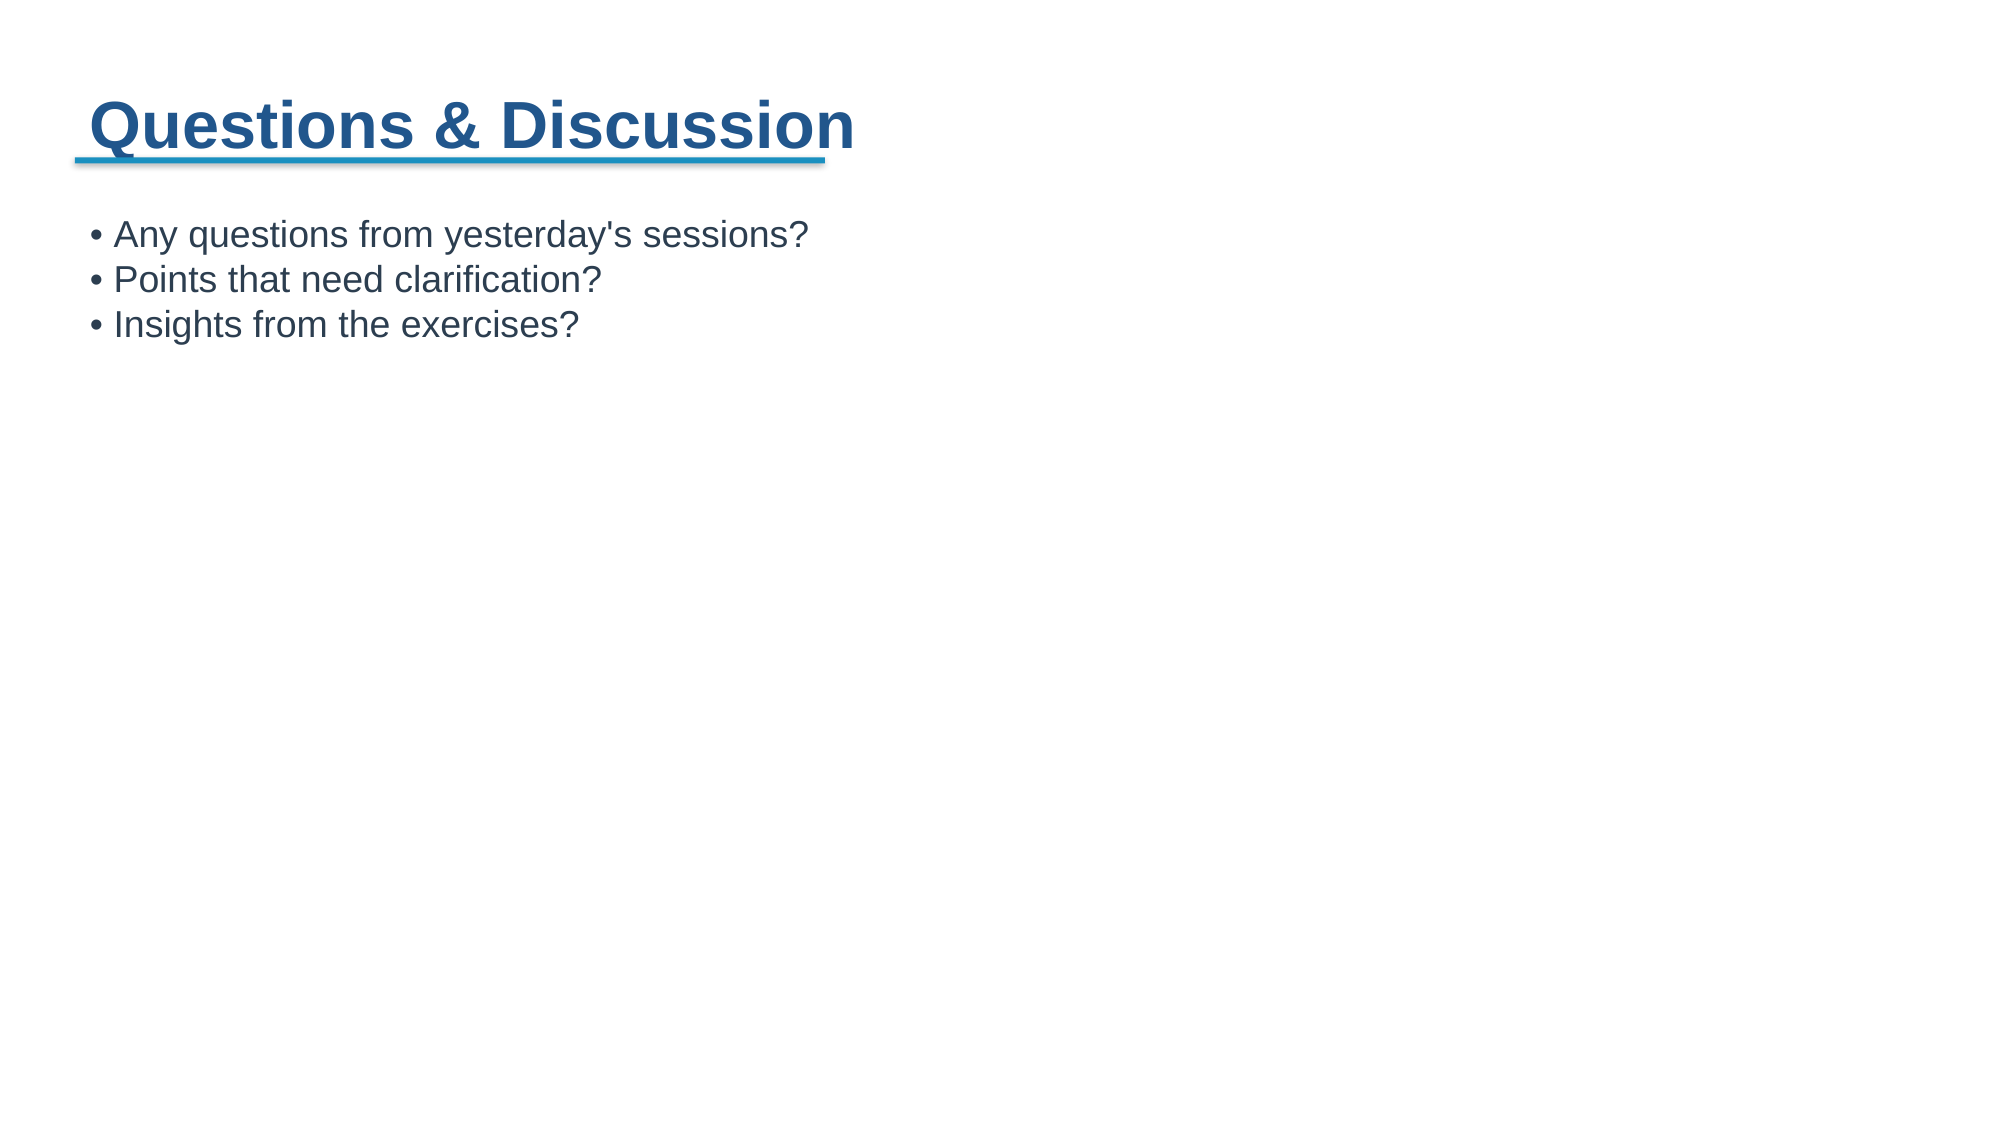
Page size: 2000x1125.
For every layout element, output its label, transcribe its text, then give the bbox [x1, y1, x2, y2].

text_box [74, 157, 826, 164]
text_box Questions & Discussion [74, 74, 1925, 165]
text_box • Any questions from yesterday's sessions? • Points that need clarification? • Insights from the exercises? [74, 202, 1925, 353]
